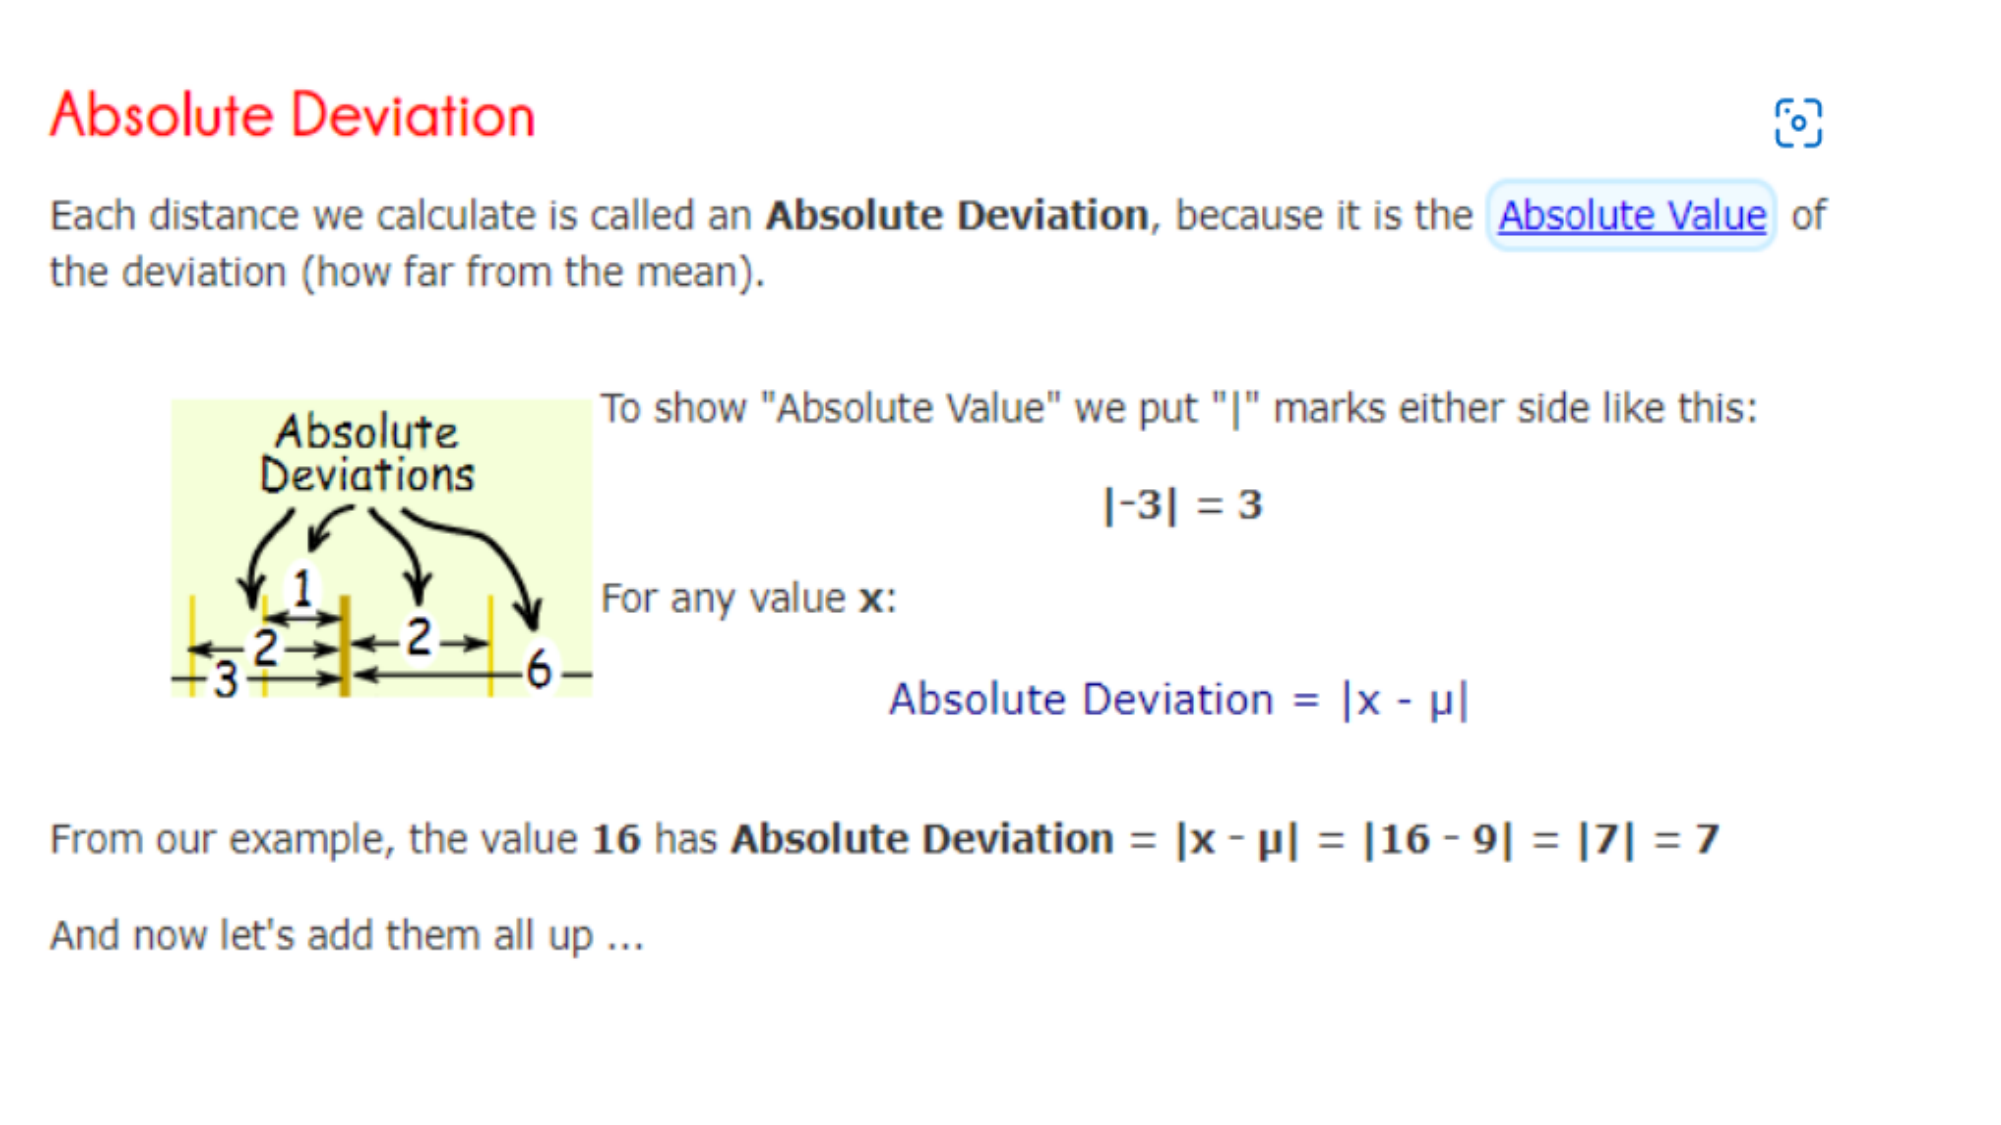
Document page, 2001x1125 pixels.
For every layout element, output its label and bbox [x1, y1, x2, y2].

list [21, 34, 1875, 1016]
